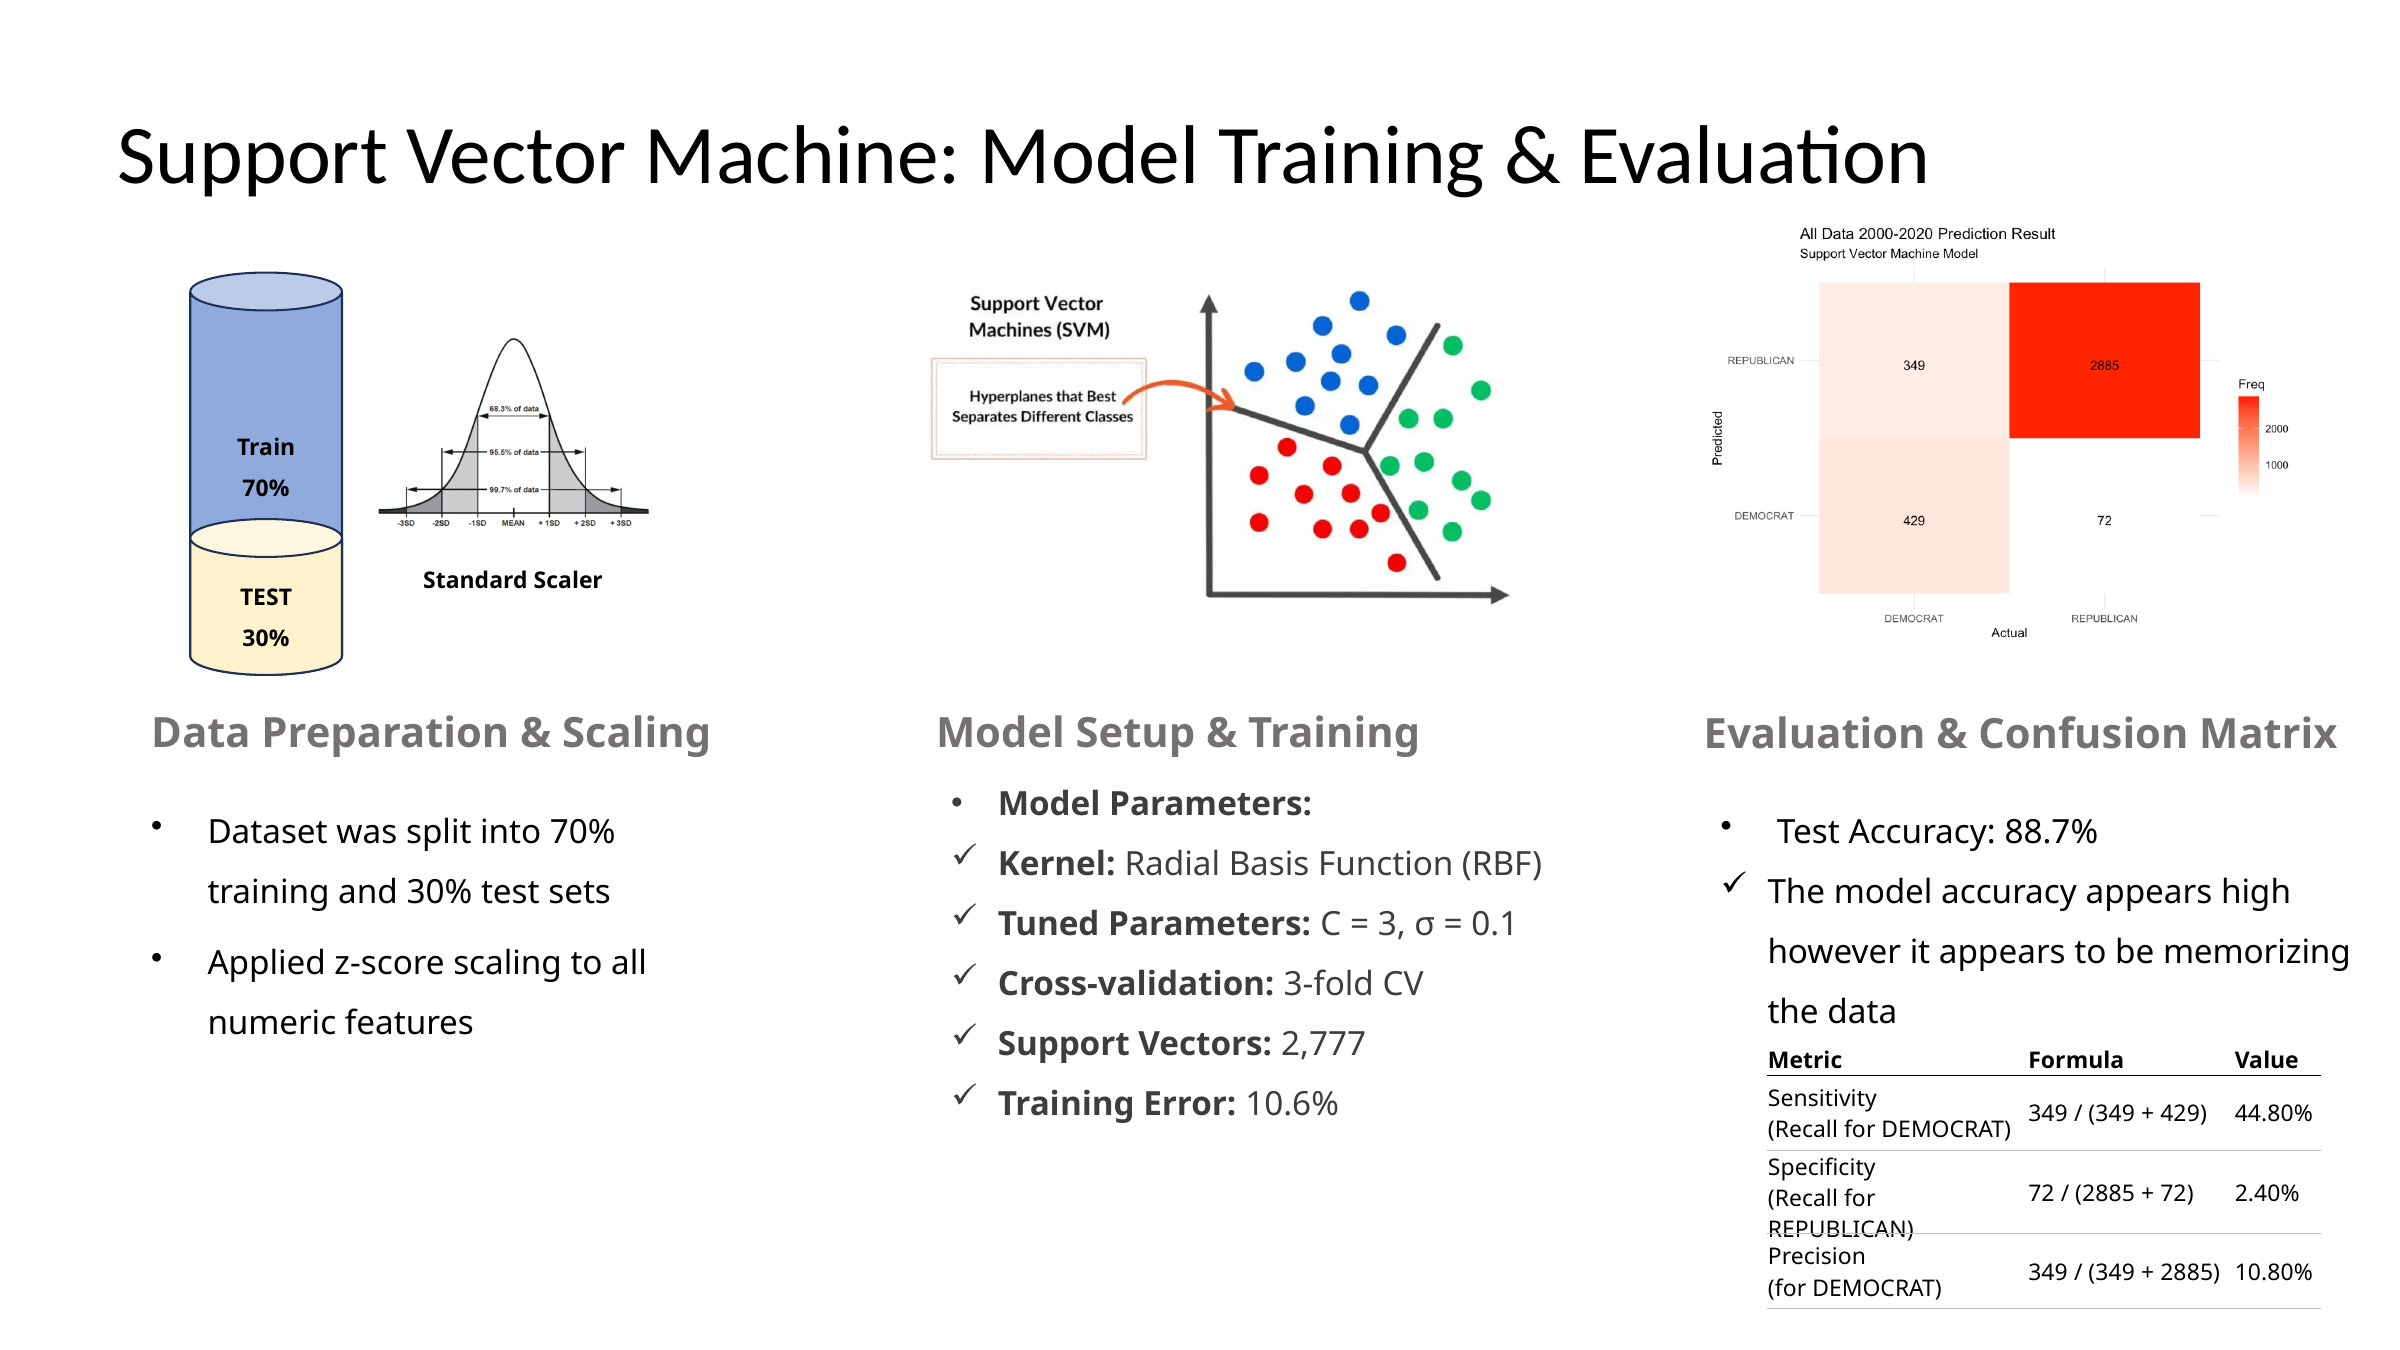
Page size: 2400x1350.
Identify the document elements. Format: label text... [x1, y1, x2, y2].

table_cell 349 / (349 + 2885) [2027, 1234, 2234, 1308]
text_box Data Preparation & Scaling [151, 706, 781, 756]
table_cell Sensitivity (Recall for DEMOCRAT) [1767, 1076, 2027, 1150]
text_box Applied z-score scaling to all numeric features [151, 921, 667, 1022]
table_cell 10.80% [2234, 1234, 2321, 1308]
picture [373, 336, 652, 530]
text_box [189, 518, 344, 676]
table_cell 44.80% [2234, 1076, 2321, 1150]
text_box TEST 30% [220, 561, 312, 659]
text_box Train 70% [220, 411, 312, 509]
text_box Evaluation & Confusion Matrix [1703, 706, 2358, 756]
text_box Standard Scaler [401, 544, 626, 601]
table_cell Precision (for DEMOCRAT) [1767, 1234, 2027, 1308]
table_cell 72 / (2885 + 72) [2027, 1151, 2234, 1233]
table_header Metric [1767, 1035, 2027, 1075]
text_box Dataset was split into 70% training and 30% test sets [151, 790, 667, 891]
table_cell 2.40% [2234, 1151, 2321, 1233]
text_box Support Vector Machine: Model Training & Evaluation [117, 101, 2043, 206]
table_header Formula [2027, 1035, 2234, 1075]
picture [927, 286, 1515, 608]
text_box Model Setup & Training [936, 706, 1452, 754]
text_box [189, 271, 344, 537]
text_box Model Parameters: Kernel: Radial Basis Function (RBF) Tuned Parameters: C = 3, σ = 0.1 Cross-validation: 3-fold CV Support Vectors: 2,777 Training Error: 10.6% [936, 754, 1598, 1189]
table_header Value [2234, 1035, 2321, 1075]
picture [1704, 221, 2297, 644]
text_box Test Accuracy: 88.7% The model accuracy appears high however it appears to be memorizing the data [1720, 790, 2357, 891]
table_cell Specificity (Recall for REPUBLICAN) [1767, 1151, 2027, 1233]
table_cell 349 / (349 + 429) [2027, 1076, 2234, 1150]
